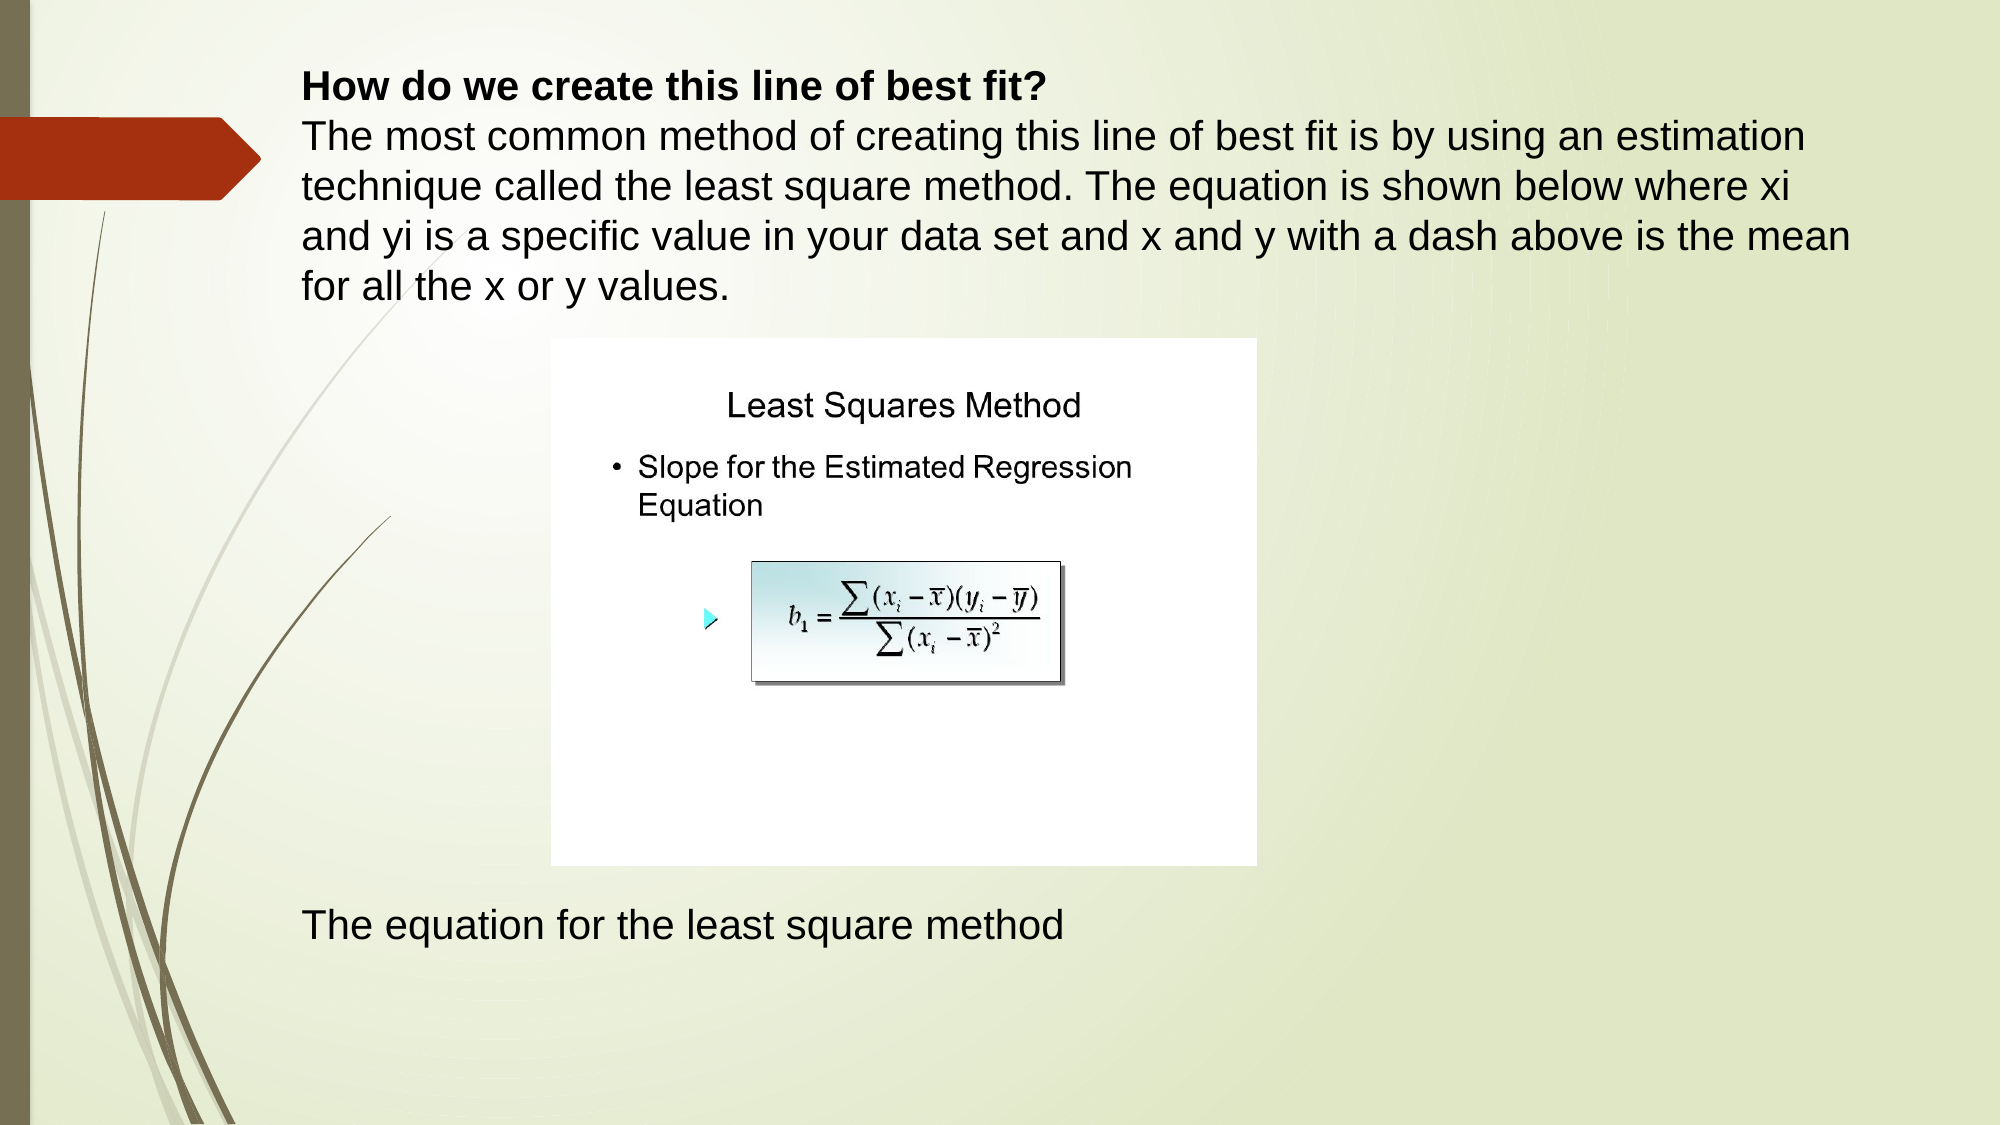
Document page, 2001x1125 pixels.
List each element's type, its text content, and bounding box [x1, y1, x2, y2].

picture [551, 338, 1257, 866]
text_box The equation for the least square method [286, 890, 1260, 956]
text_box How do we create this line of best fit? The most common method of creating this line of best fit is by using an estimation technique called the least square method. The equation is shown below where xi and yi is a specific value in your data set and x and y with a dash above is the mean for all the x or y values. [286, 51, 1883, 367]
